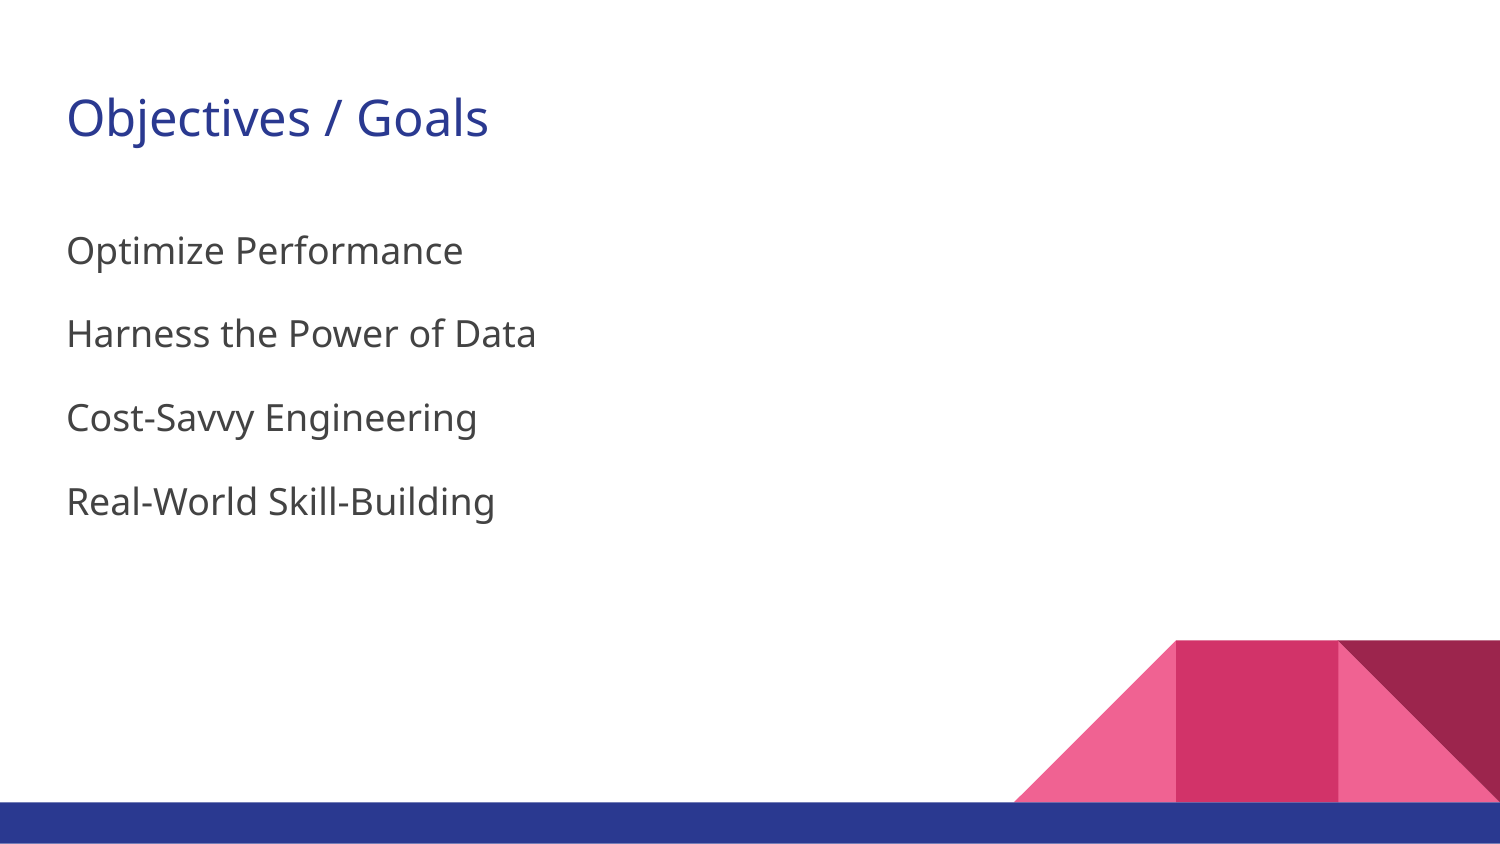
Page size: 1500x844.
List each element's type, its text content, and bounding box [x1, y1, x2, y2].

list Optimize Performance Harness the Power of Data Cost-Savvy Engineering Real-World Skill-Building [51, 201, 1449, 750]
title Objectives / Goals [51, 67, 1449, 167]
